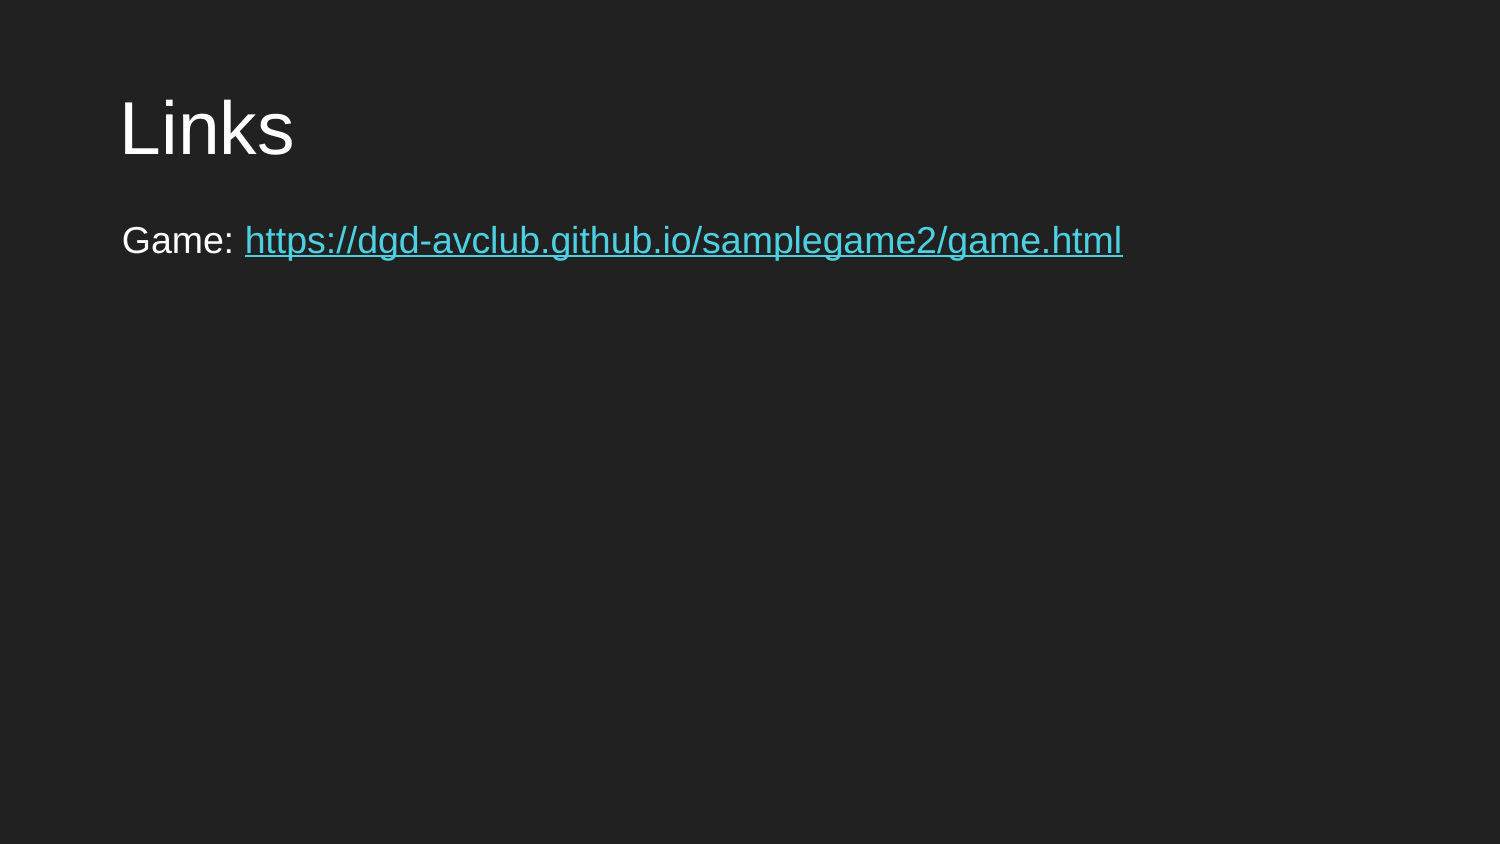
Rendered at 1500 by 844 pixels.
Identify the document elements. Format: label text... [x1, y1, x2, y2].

title Links [0, 55, 907, 194]
text_box Game: https://dgd-avclub.github.io/samplegame2/game.html [106, 200, 1246, 394]
